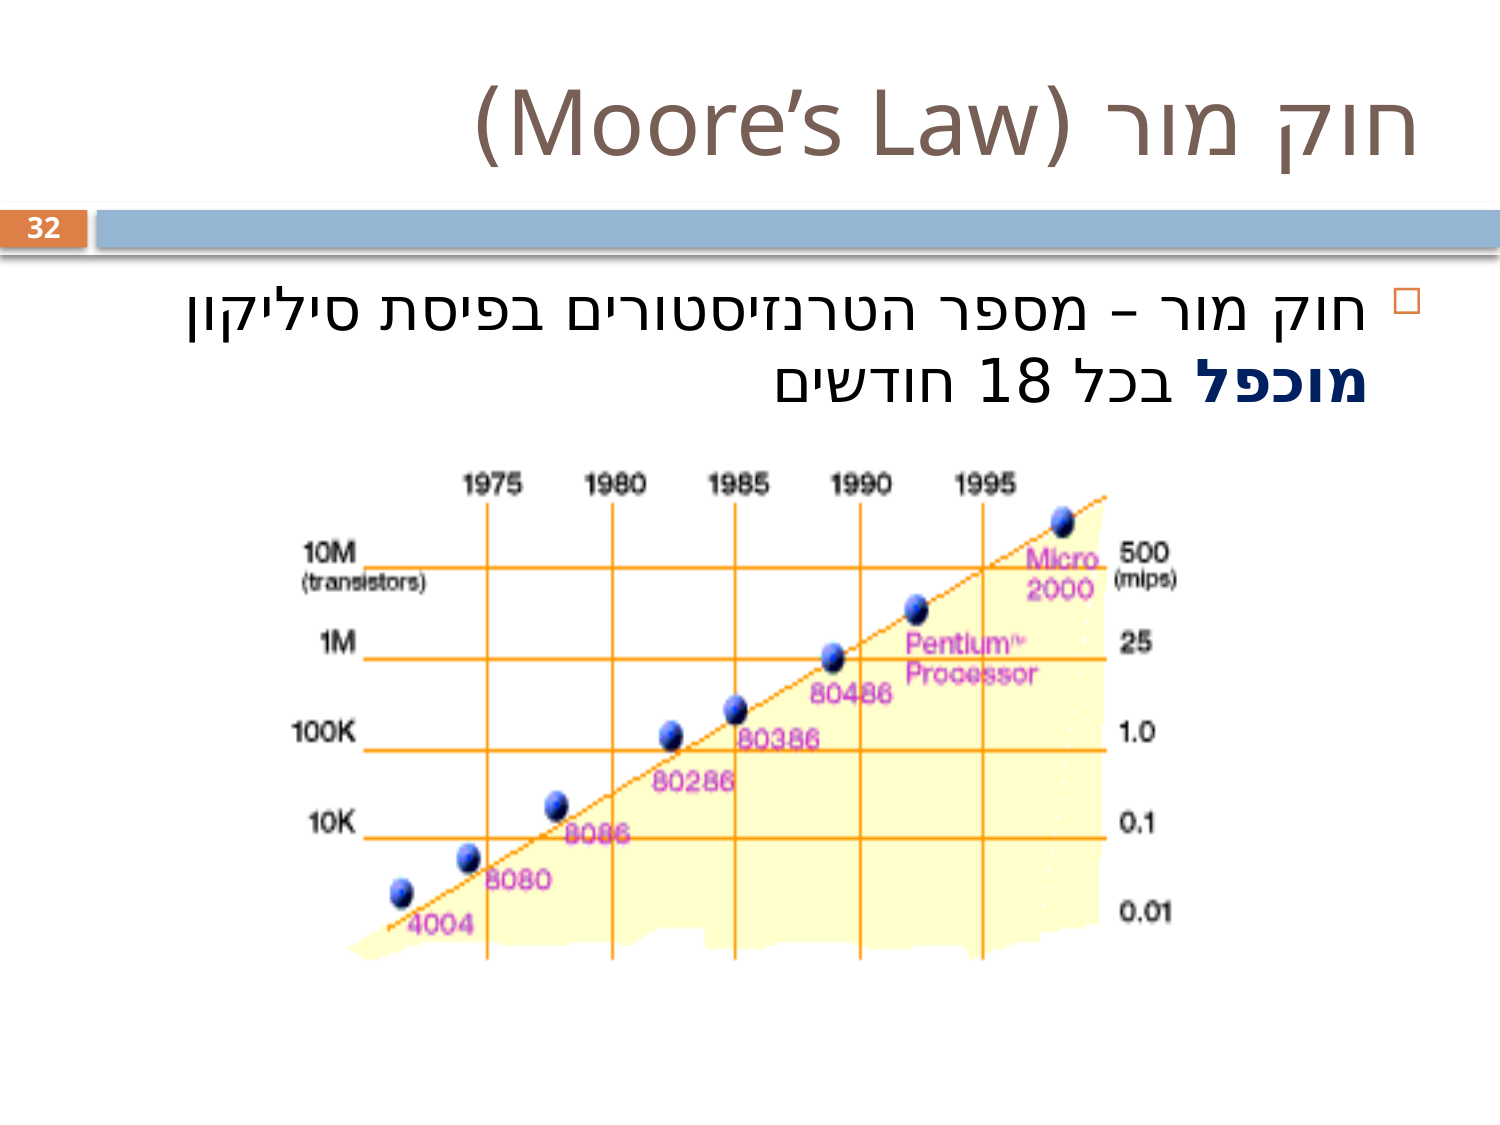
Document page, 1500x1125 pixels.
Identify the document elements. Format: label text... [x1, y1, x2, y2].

slide_number 32 [0, 208, 88, 249]
title חוק מור (Moore’s Law) [100, 37, 1438, 200]
list חוק מור – מספר הטרנזיסטורים בפיסת סיליקון מוכפל בכל 18 חודשים [100, 262, 1438, 1000]
picture [287, 462, 1185, 976]
